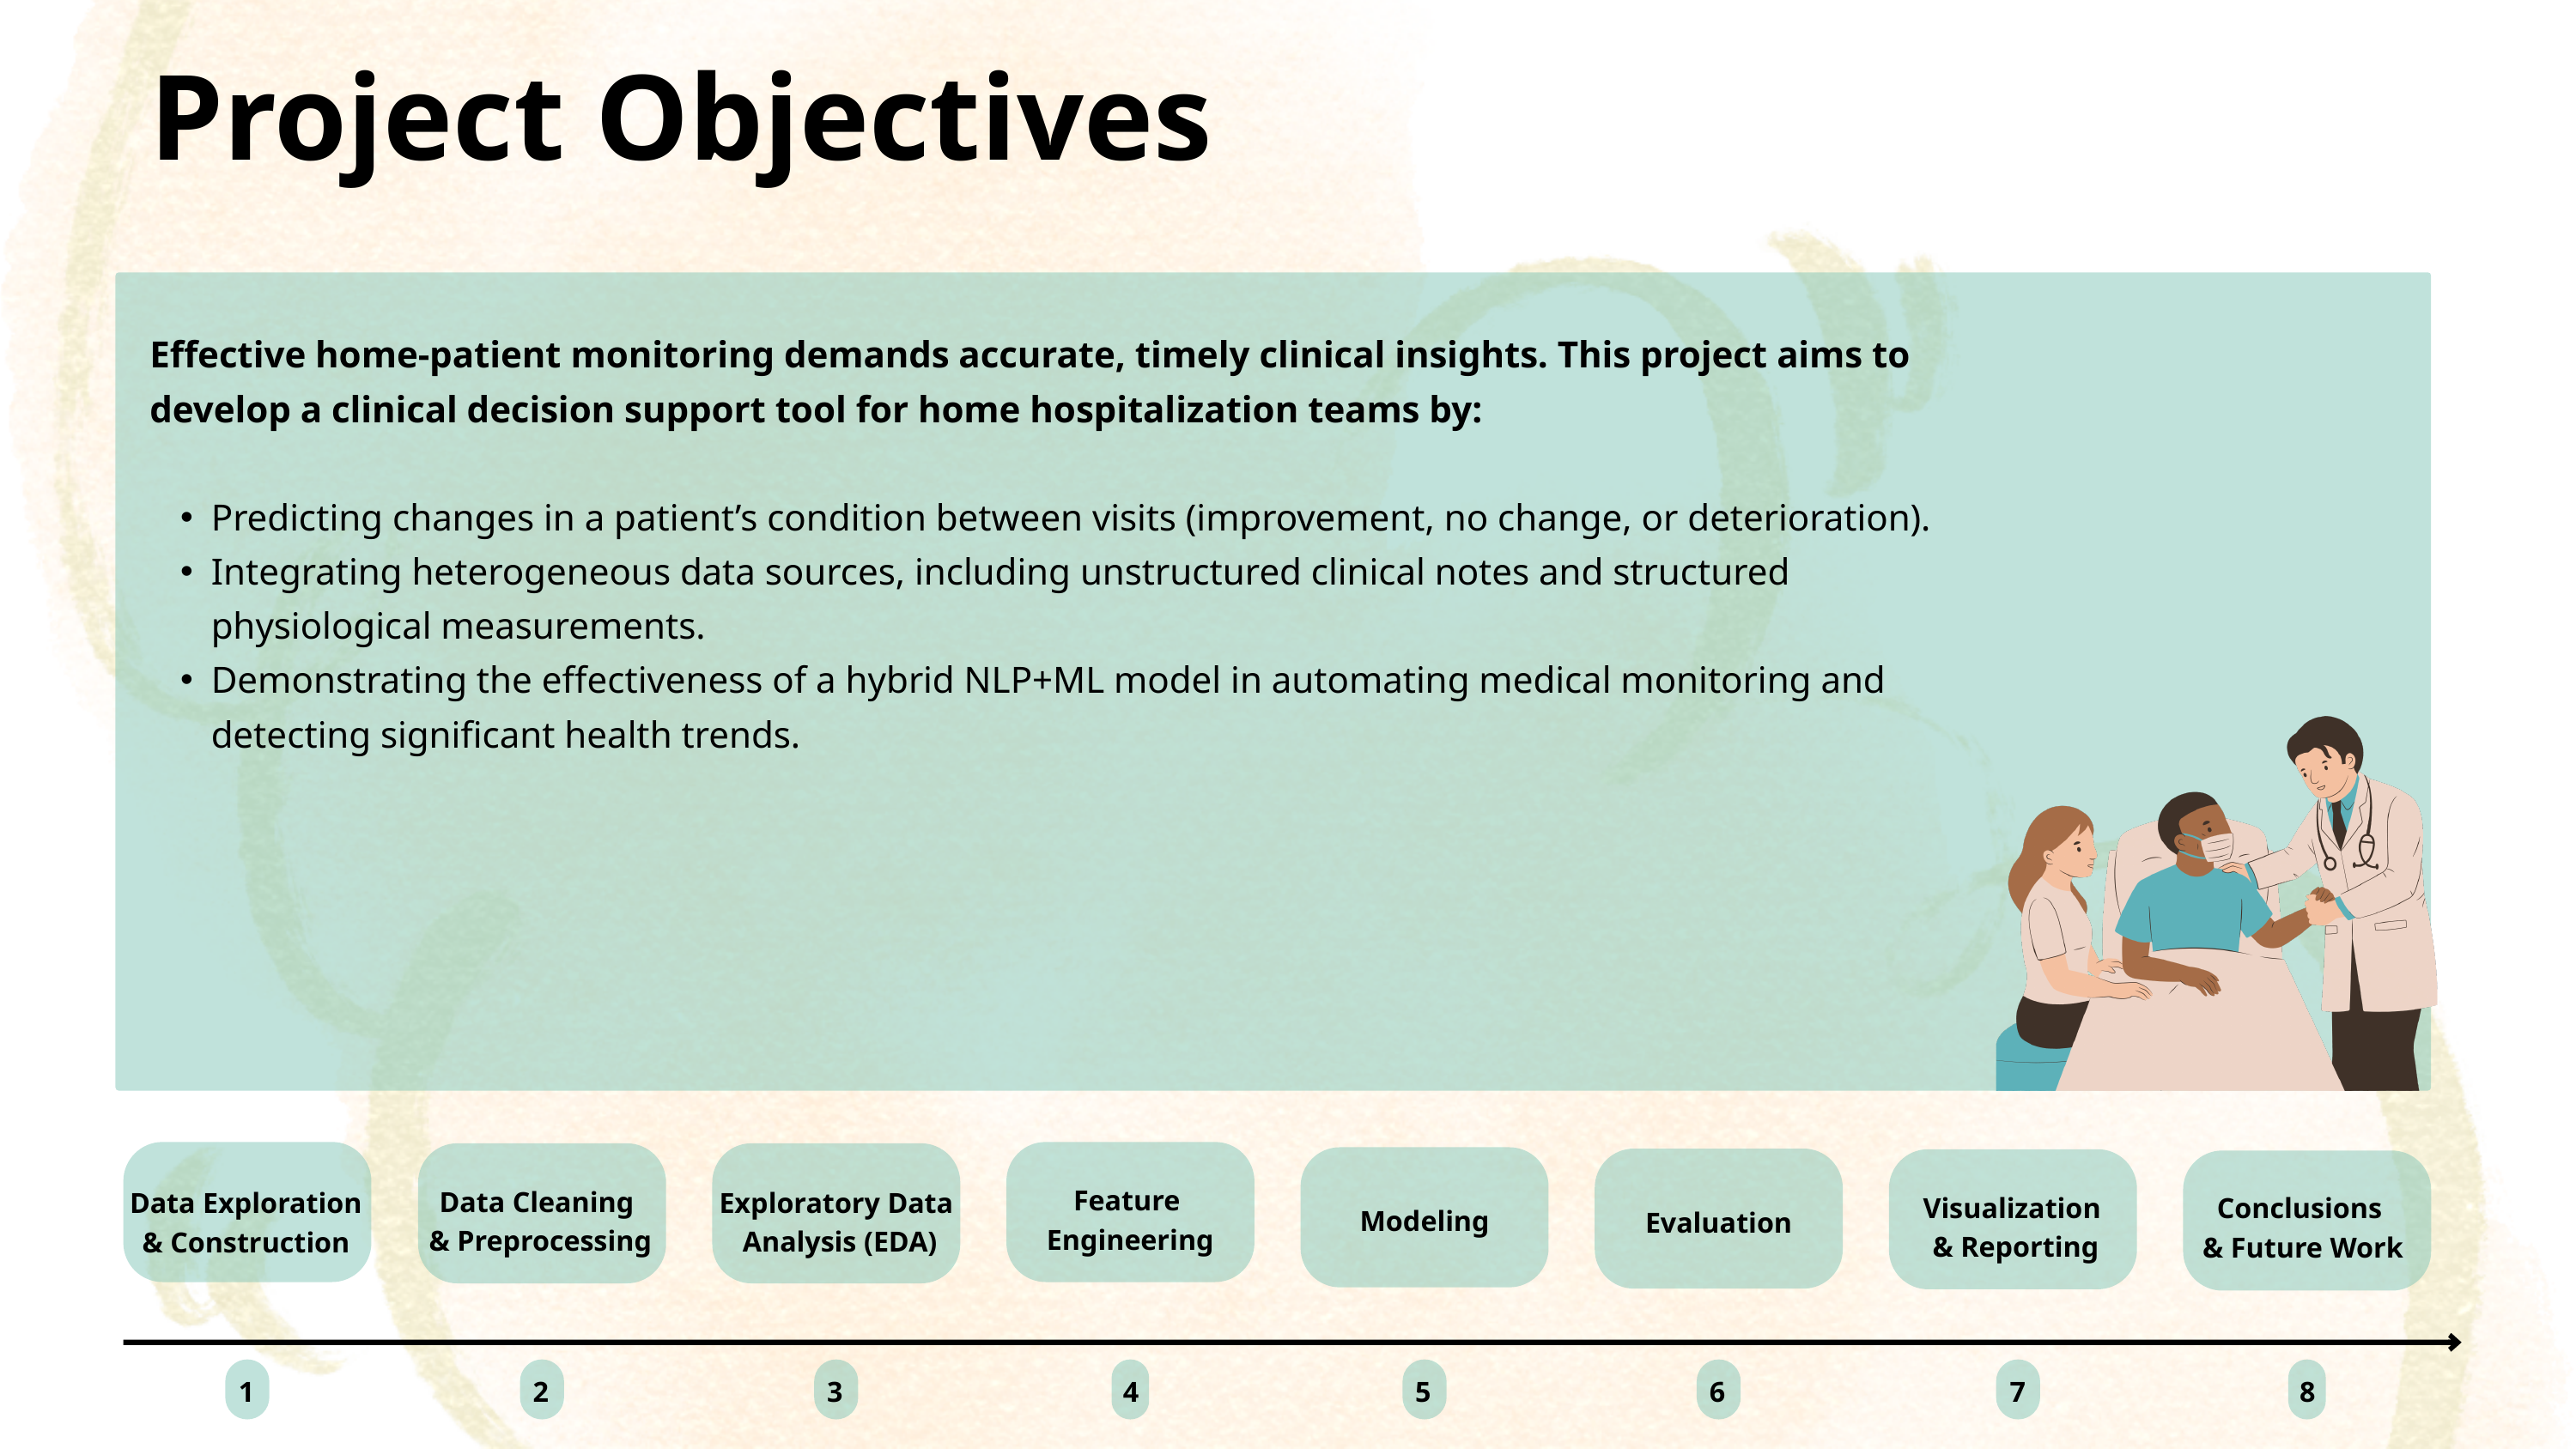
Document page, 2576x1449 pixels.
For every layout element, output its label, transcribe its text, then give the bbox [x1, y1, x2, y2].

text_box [1402, 1359, 1447, 1420]
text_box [1300, 1147, 1549, 1288]
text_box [2287, 1359, 2326, 1420]
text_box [417, 1143, 666, 1284]
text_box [519, 1359, 565, 1420]
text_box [225, 1359, 270, 1420]
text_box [115, 272, 2432, 1091]
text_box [813, 1359, 859, 1420]
text_box Project Objectives [149, 64, 1295, 185]
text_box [1996, 1359, 2041, 1420]
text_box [2183, 1150, 2432, 1291]
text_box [123, 1142, 372, 1282]
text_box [712, 1143, 961, 1284]
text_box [1005, 1142, 1255, 1282]
text_box [0, 0, 2576, 1449]
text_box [1594, 1148, 1844, 1289]
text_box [1696, 1359, 1741, 1420]
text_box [1111, 1359, 1150, 1420]
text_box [1888, 1149, 2137, 1290]
